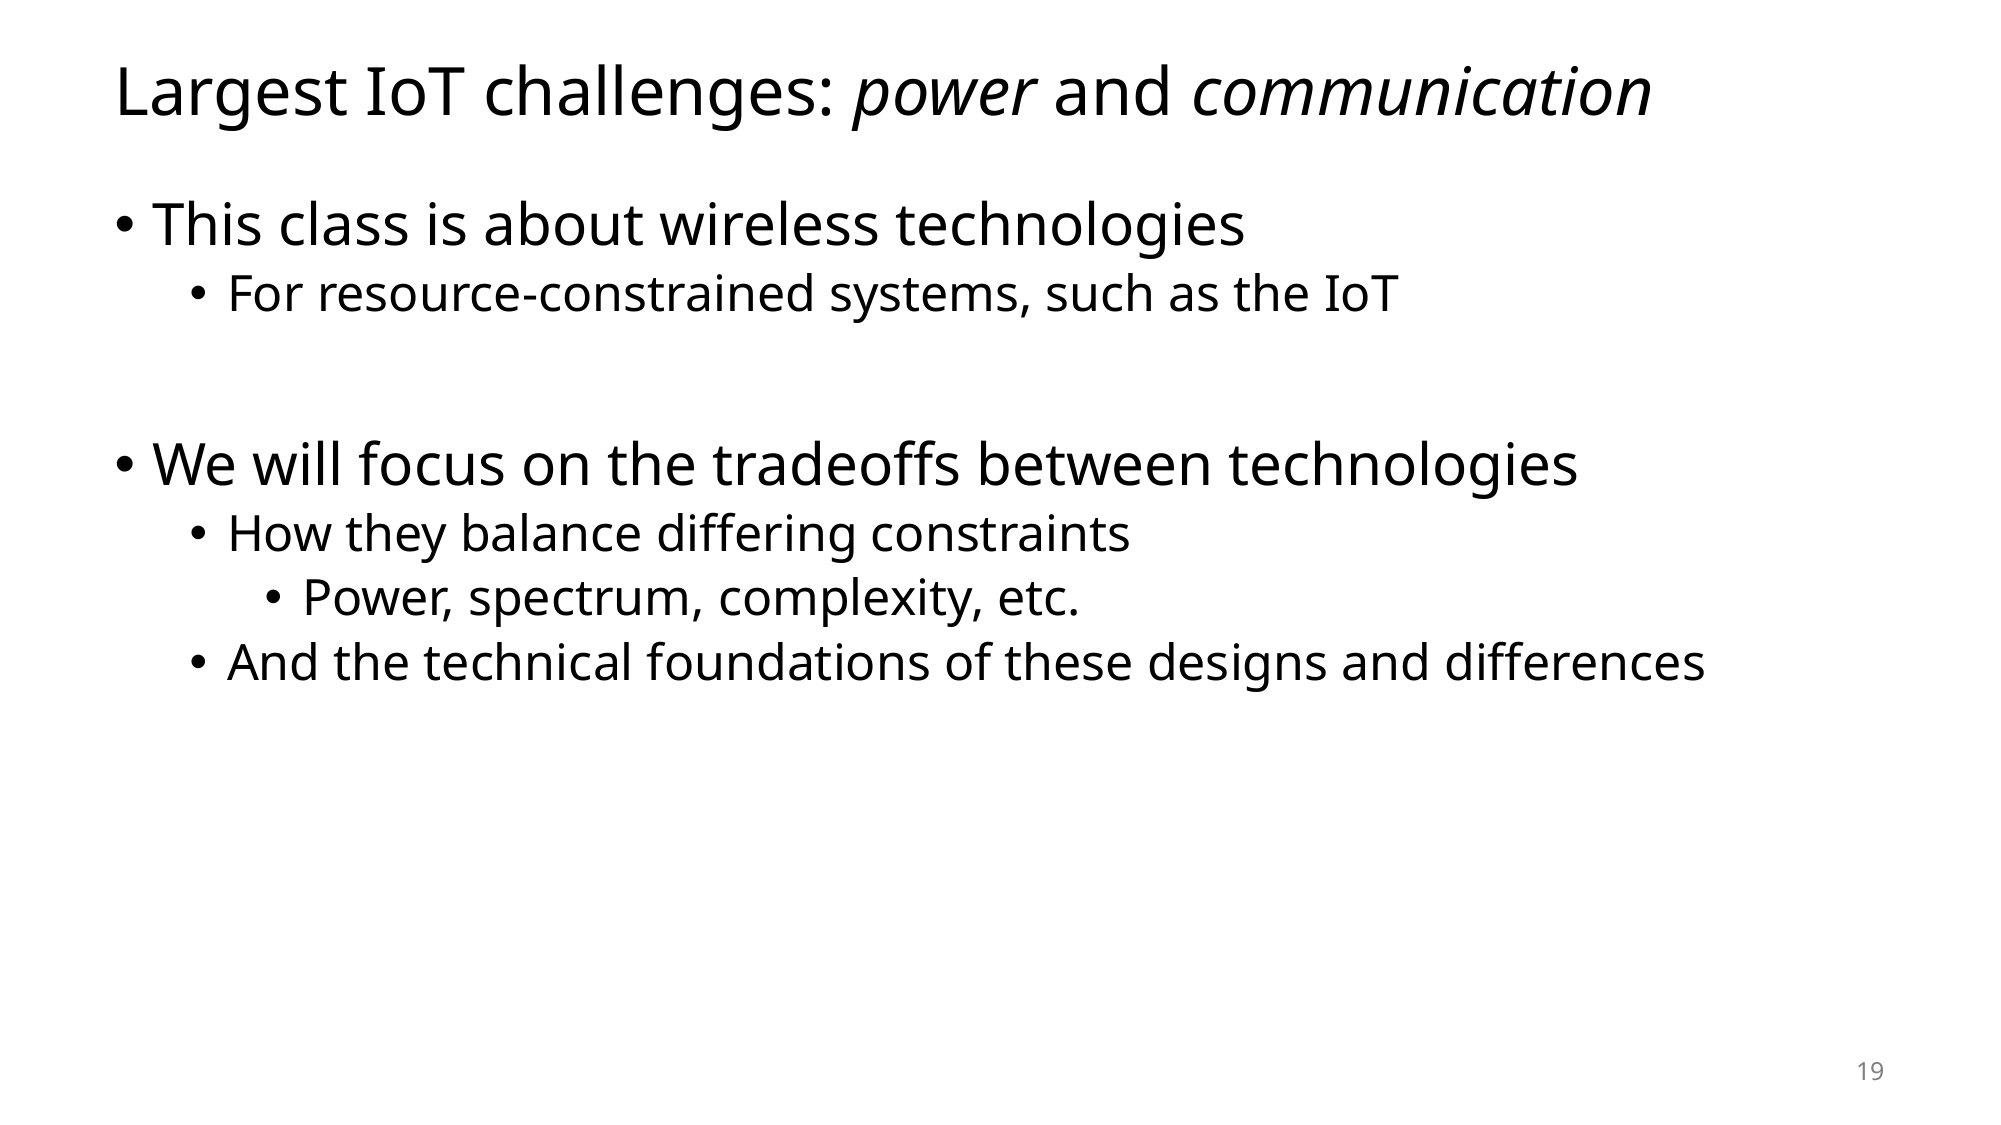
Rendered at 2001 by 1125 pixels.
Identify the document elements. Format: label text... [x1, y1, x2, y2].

list This class is about wireless technologies For resource-constrained systems, such as the IoT We will focus on the tradeoffs between technologies How they balance differing constraints Power, spectrum, complexity, etc. And the technical foundations of these designs and differences [99, 187, 1900, 1013]
title Largest IoT challenges: power and communication [99, 37, 1900, 150]
slide_number 19 [1749, 1042, 1900, 1103]
